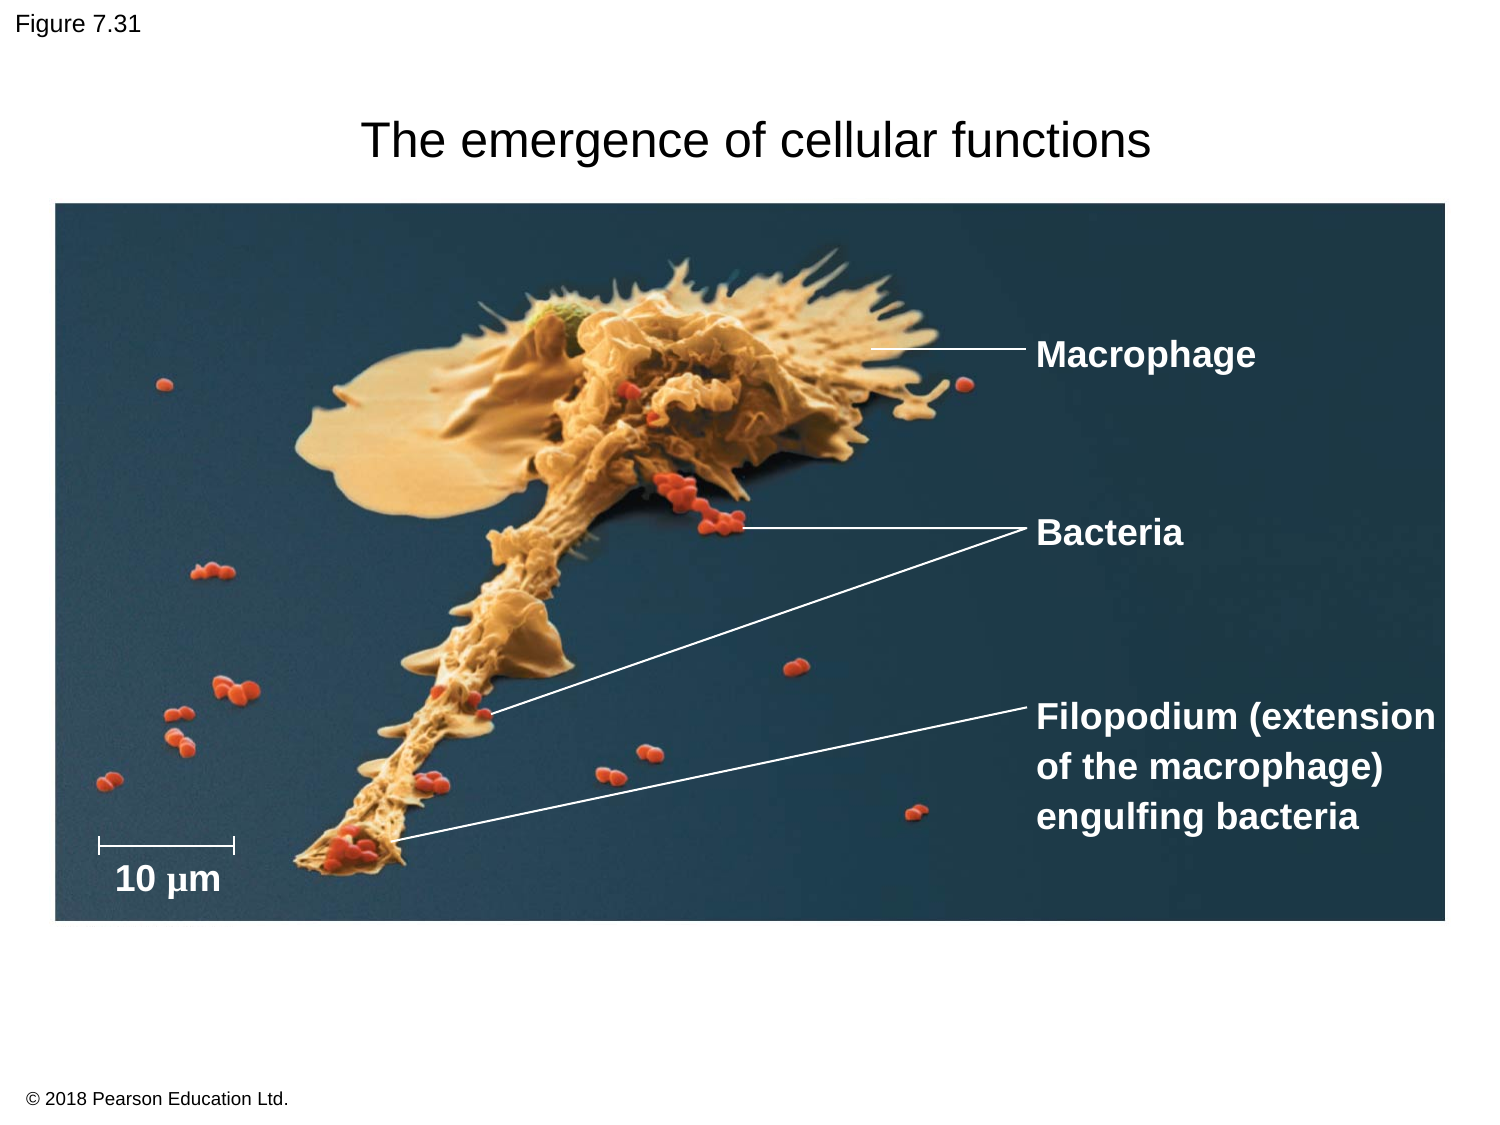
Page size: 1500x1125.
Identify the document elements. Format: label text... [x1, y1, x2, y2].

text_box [99, 835, 235, 856]
title Figure 7.31 [0, 0, 593, 57]
picture [48, 197, 1452, 928]
text_box The emergence of cellular functions [199, 99, 1313, 175]
